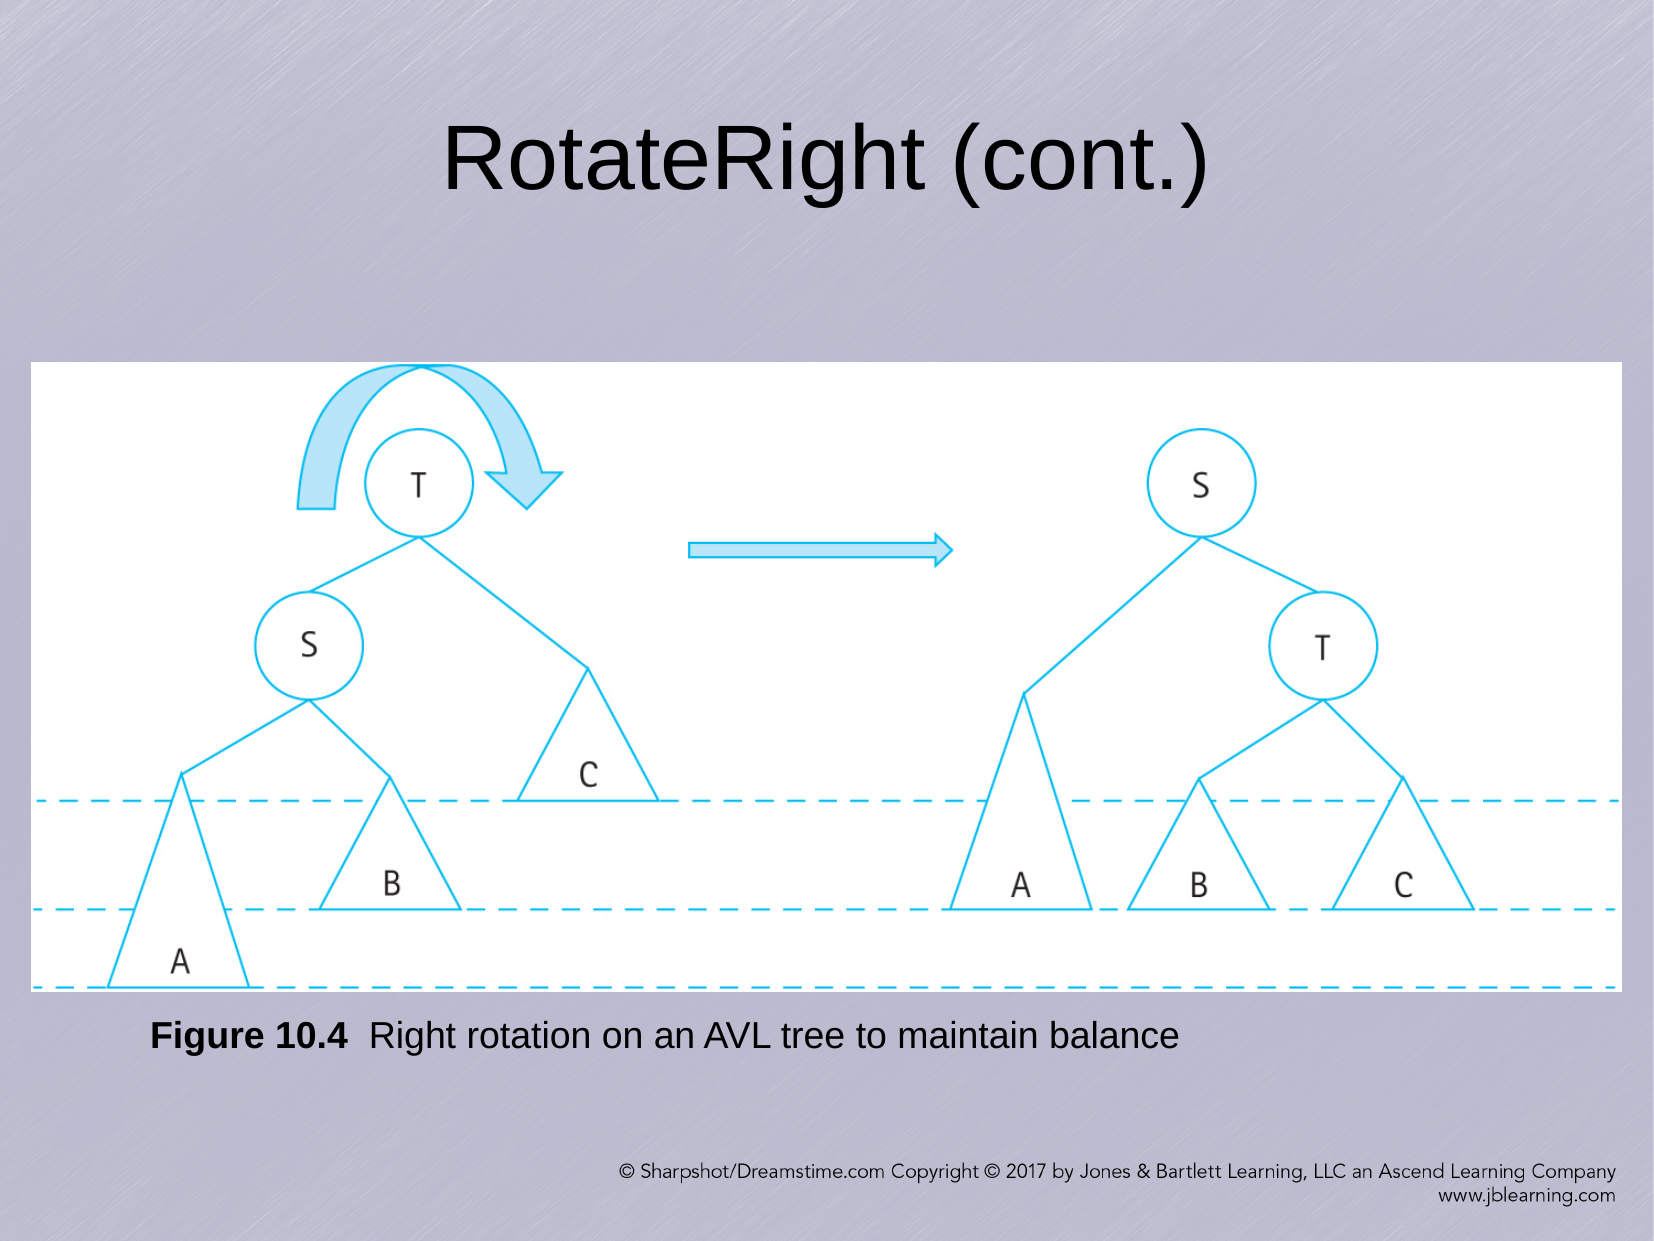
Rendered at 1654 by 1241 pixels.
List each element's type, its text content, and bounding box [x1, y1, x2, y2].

picture [0, 1075, 1654, 1241]
text_box Figure 10.4 Right rotation on an AVL tree to maintain balance [0, 1010, 1654, 1075]
picture [0, 0, 1654, 1010]
text_box RotateRight (cont.) [82, 49, 1571, 257]
